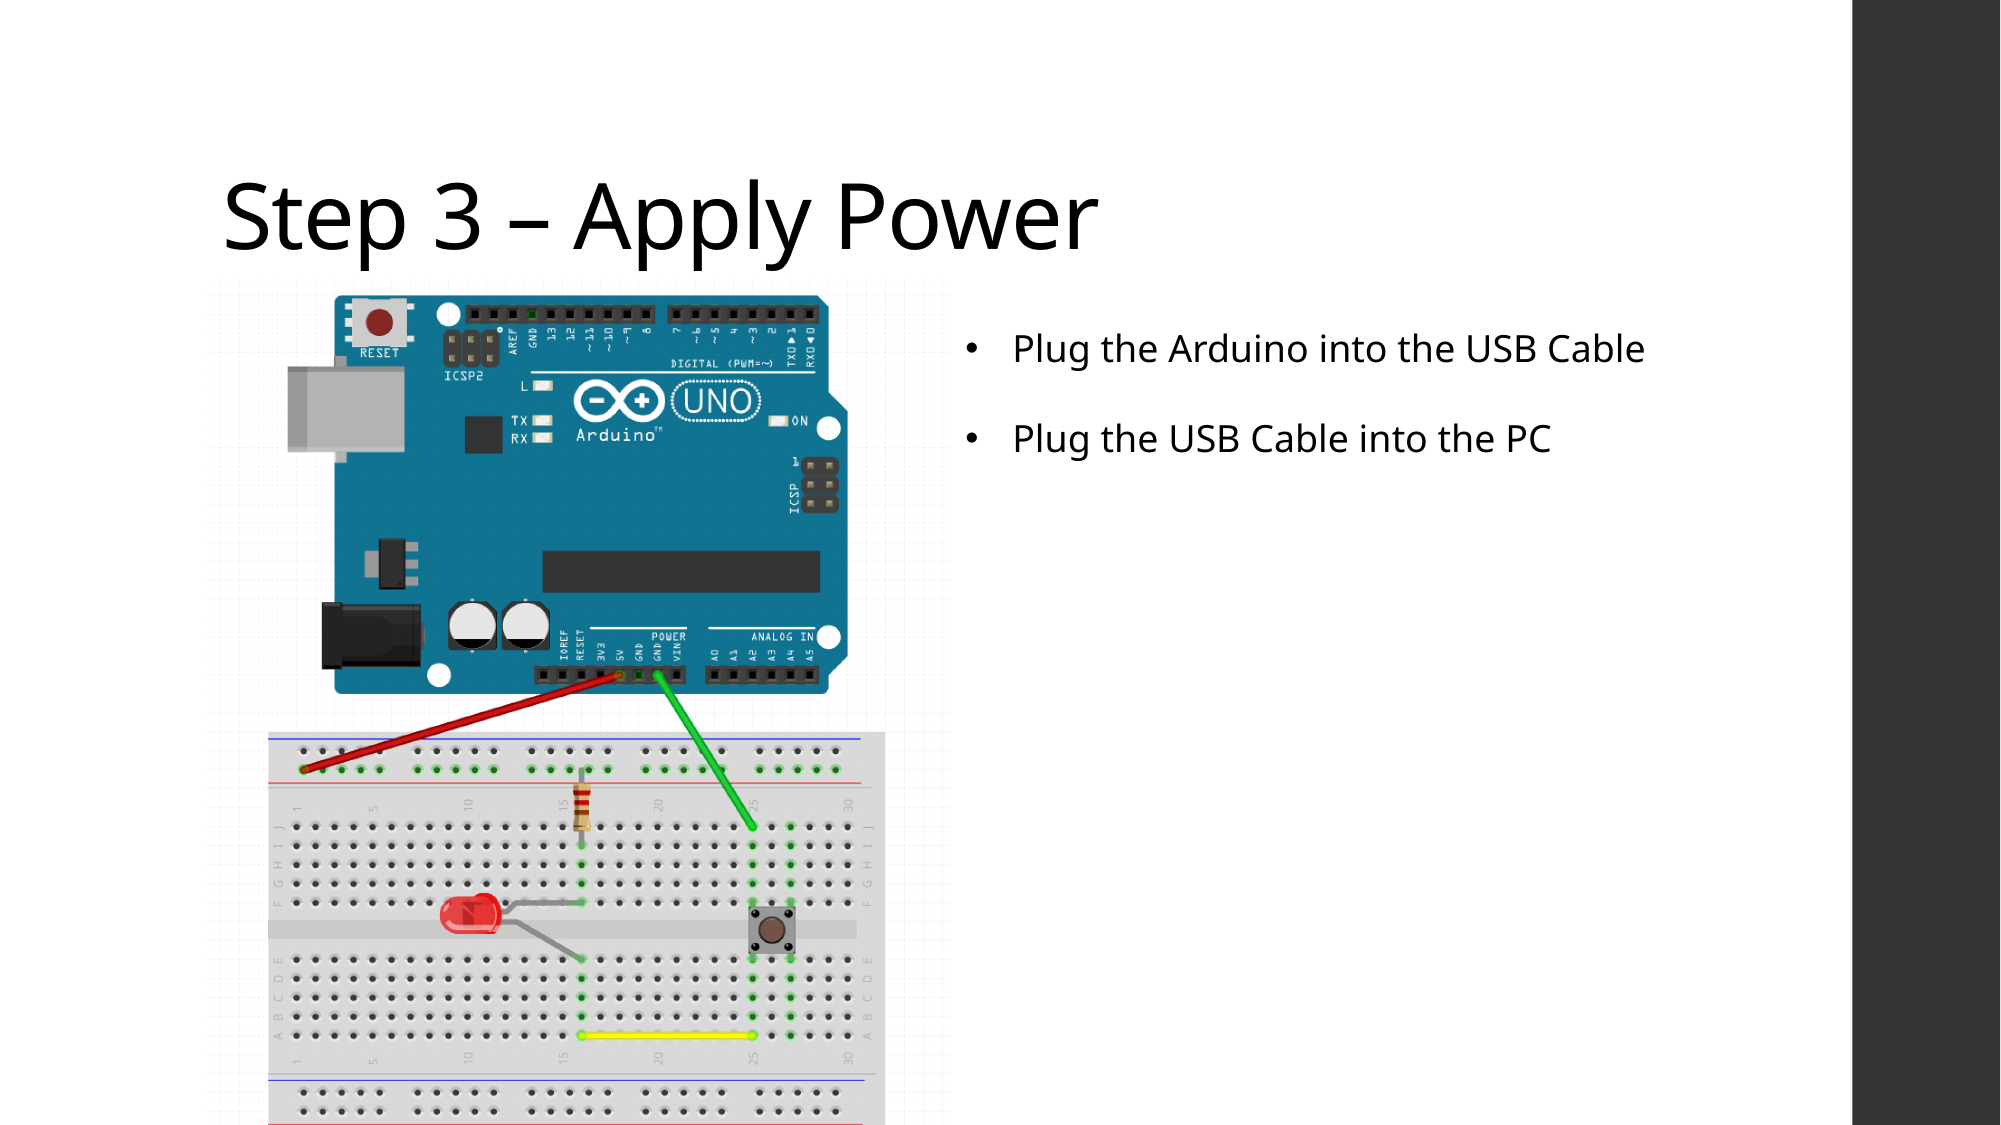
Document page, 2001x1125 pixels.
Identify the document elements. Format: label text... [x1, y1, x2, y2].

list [206, 277, 951, 1125]
title Step 3 – Apply Power [206, 60, 1797, 278]
text_box Plug the Arduino into the USB Cable Plug the USB Cable into the PC [958, 317, 1723, 513]
